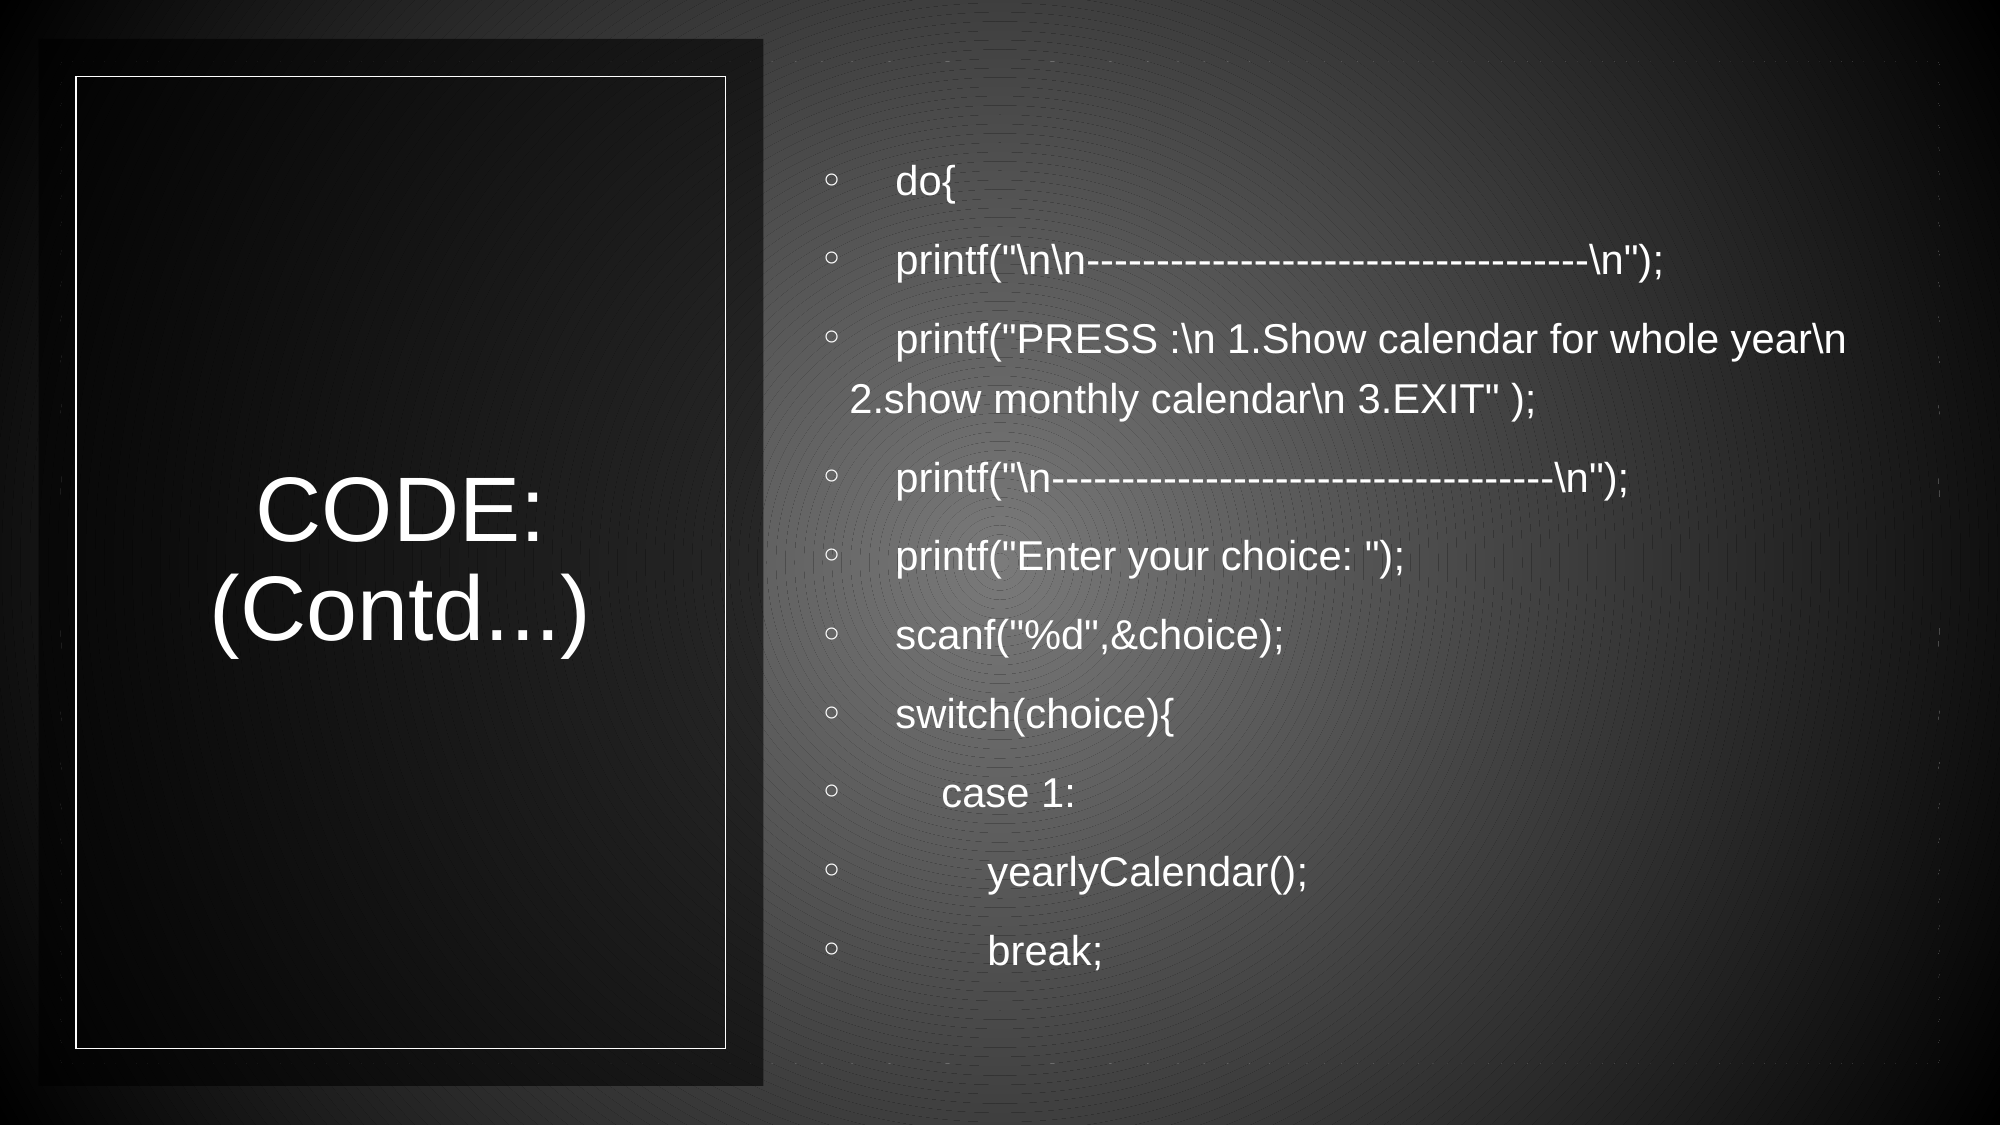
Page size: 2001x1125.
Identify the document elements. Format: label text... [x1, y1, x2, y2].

title CODE: (Contd...) [110, 143, 692, 980]
text_box [76, 76, 726, 1049]
text_box [0, 0, 2000, 1125]
text_box [38, 38, 764, 1086]
list do{ printf("\n\n------------------------------------\n"); printf("PRESS :\n 1.Show calendar for whole year\n 2.show monthly calendar\n 3.EXIT" ); printf("\n------------------------------------\n"); printf("Enter your choice: "); scanf("%d",&choice); switch(choice){ case 1: yearlyCalendar(); break; [804, 11, 1960, 1106]
